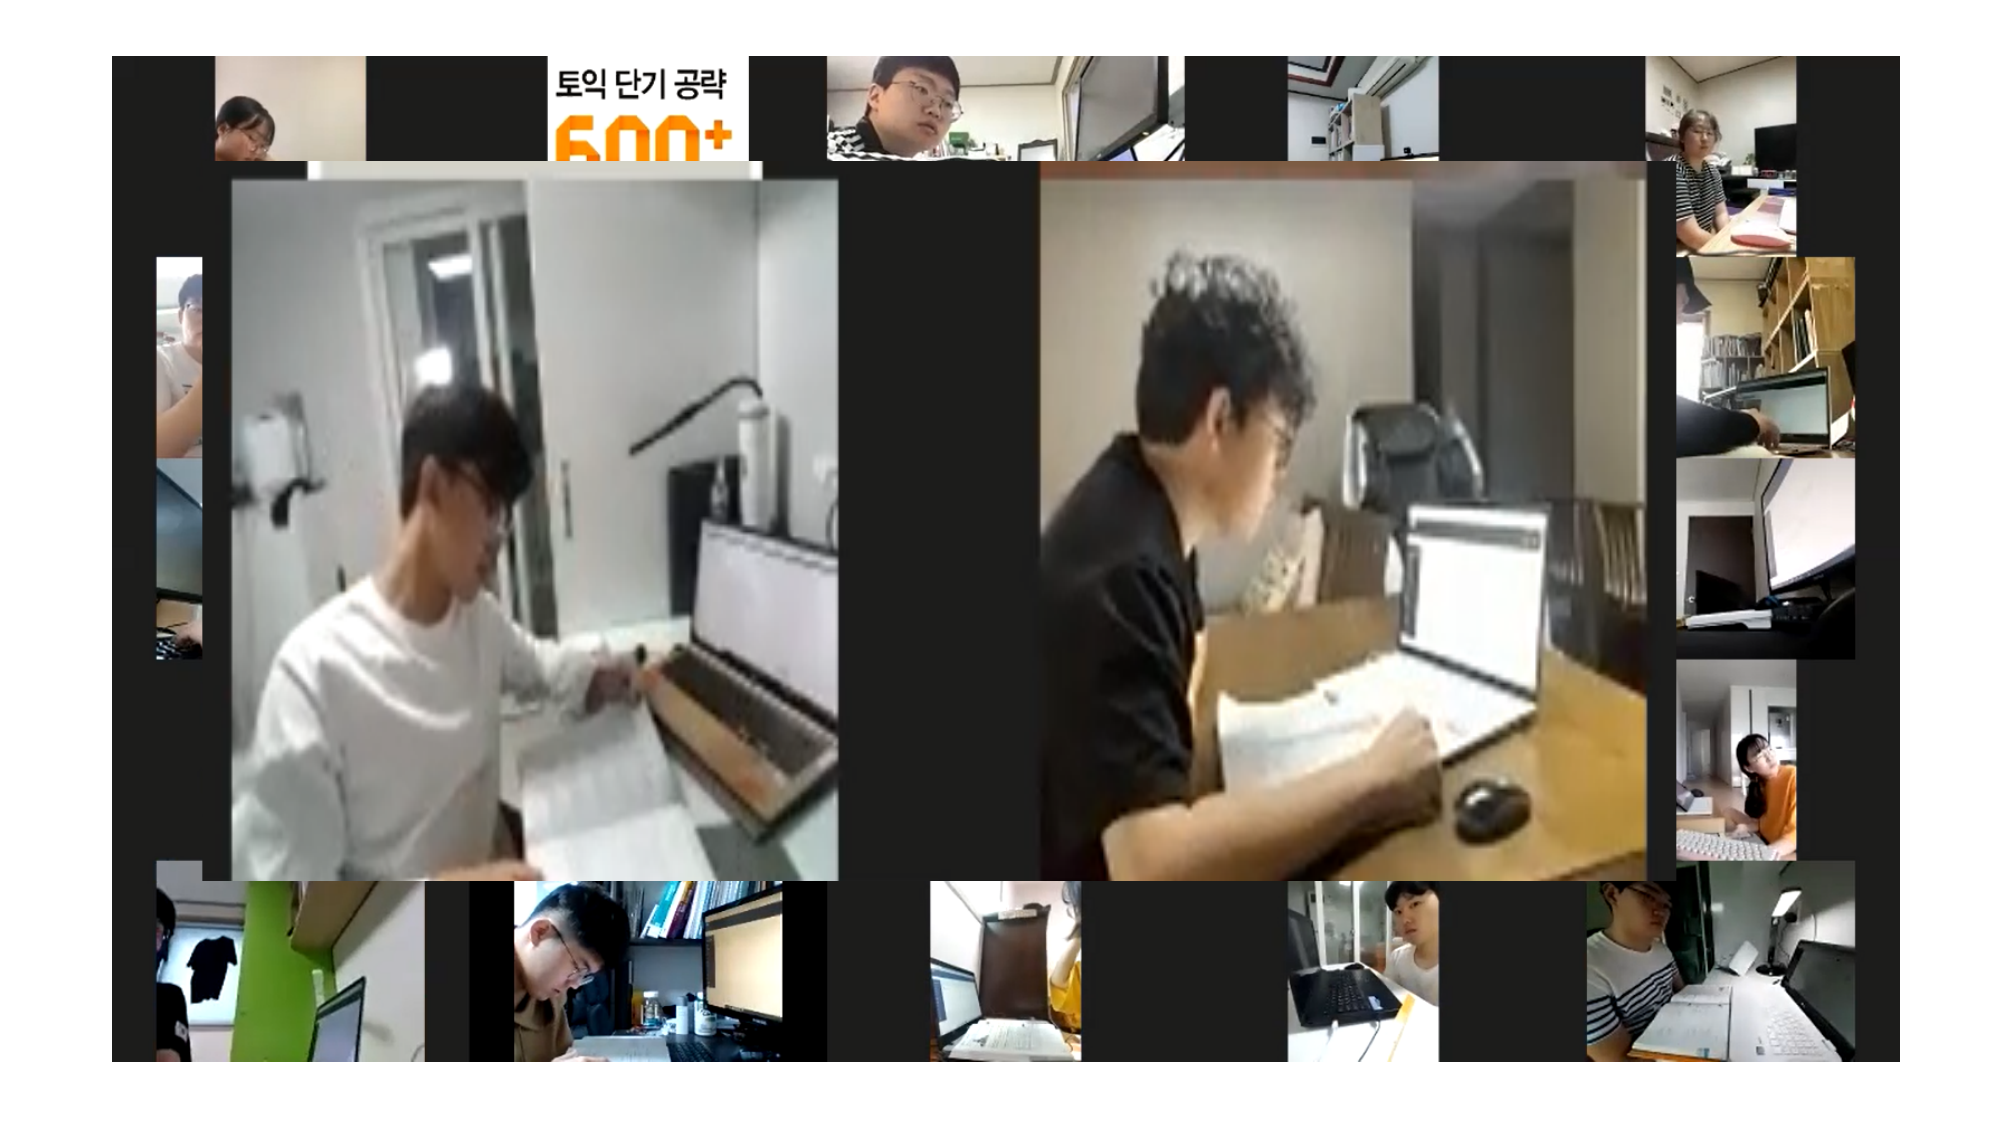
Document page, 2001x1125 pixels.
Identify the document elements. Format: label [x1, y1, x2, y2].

picture [112, 56, 1900, 1062]
